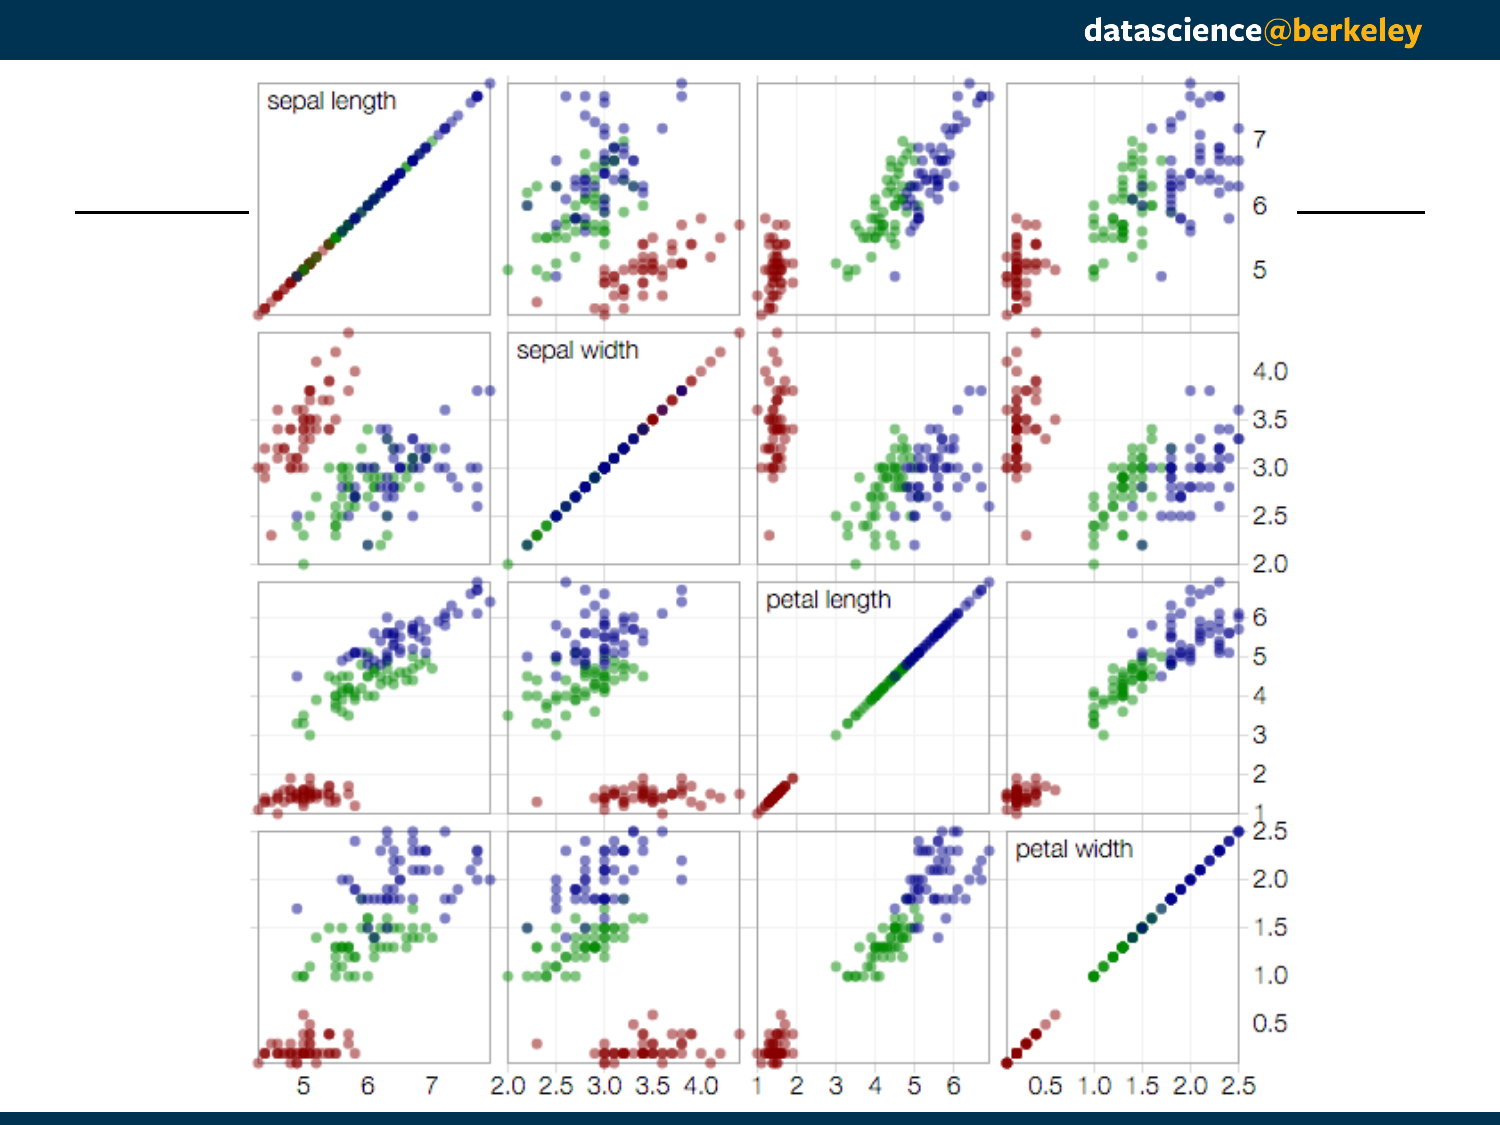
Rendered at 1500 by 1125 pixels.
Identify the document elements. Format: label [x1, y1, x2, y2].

picture [249, 74, 1297, 1101]
picture [1079, 10, 1431, 52]
